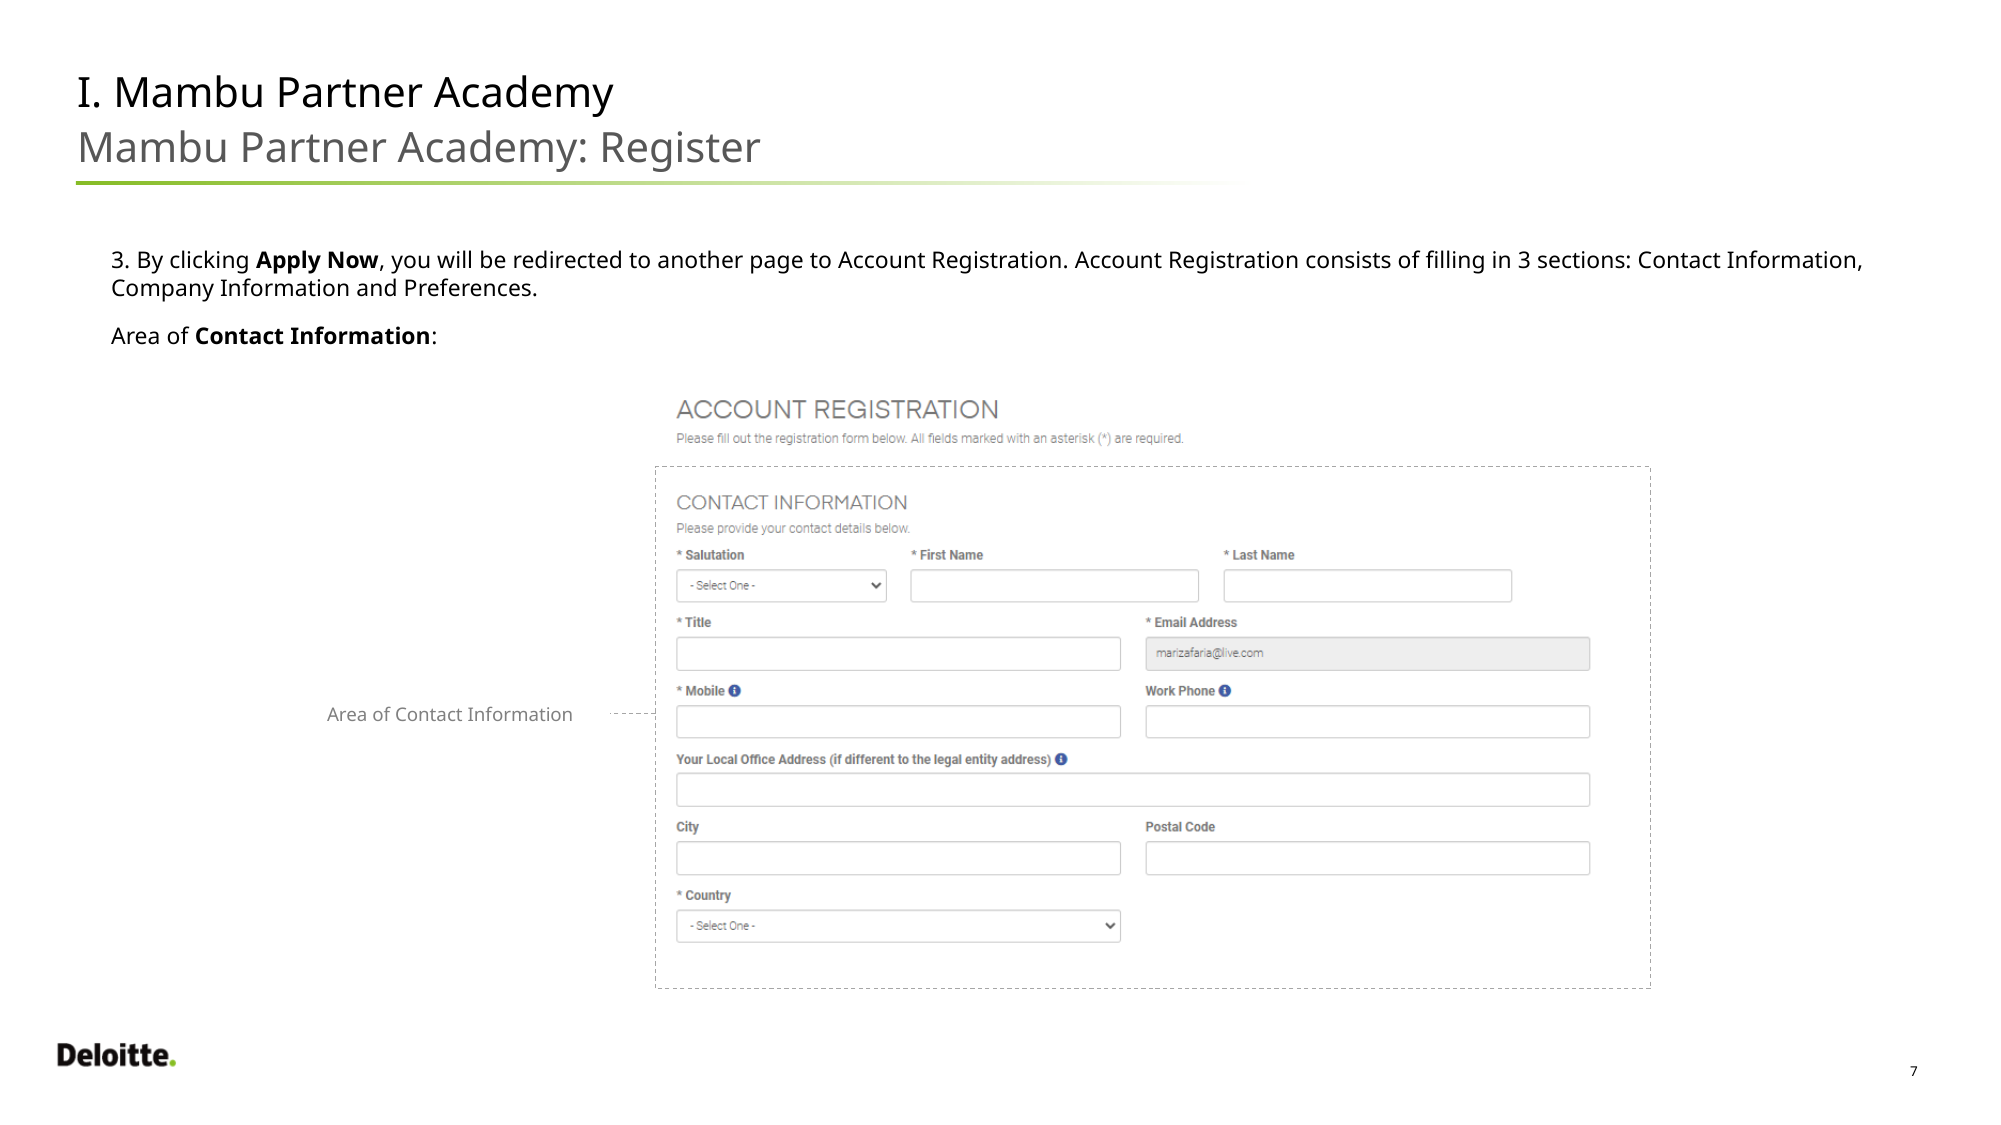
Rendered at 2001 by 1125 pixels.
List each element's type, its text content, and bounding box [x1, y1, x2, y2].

picture [46, 1029, 212, 1085]
text_box [27, 0, 1752, 200]
text_box I. Mambu Partner Academy [77, 65, 1923, 121]
text_box Mambu Partner Academy: Register [77, 121, 1923, 200]
text_box 3. By clicking Apply Now, you will be redirected to another page to Account Registration. Account Registration consists of filling in 3 sections: Contact Information, Company Information and Preferences. Area of Contact Information: [82, 245, 1918, 368]
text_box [291, 382, 1709, 990]
